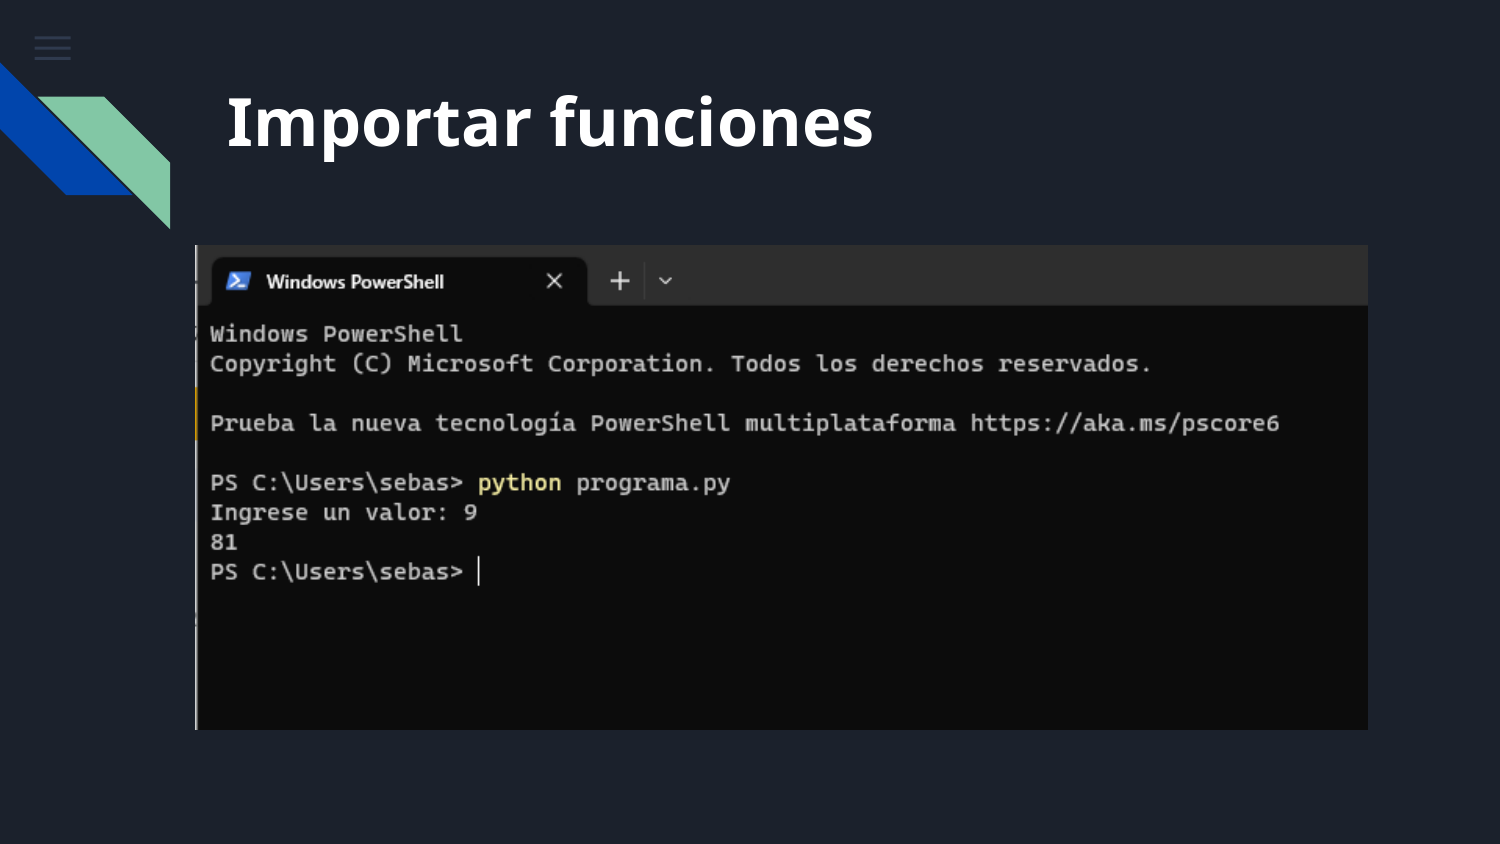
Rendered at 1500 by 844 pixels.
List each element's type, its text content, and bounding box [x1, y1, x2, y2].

title Importar funciones [212, 64, 1368, 215]
picture [195, 244, 1368, 730]
